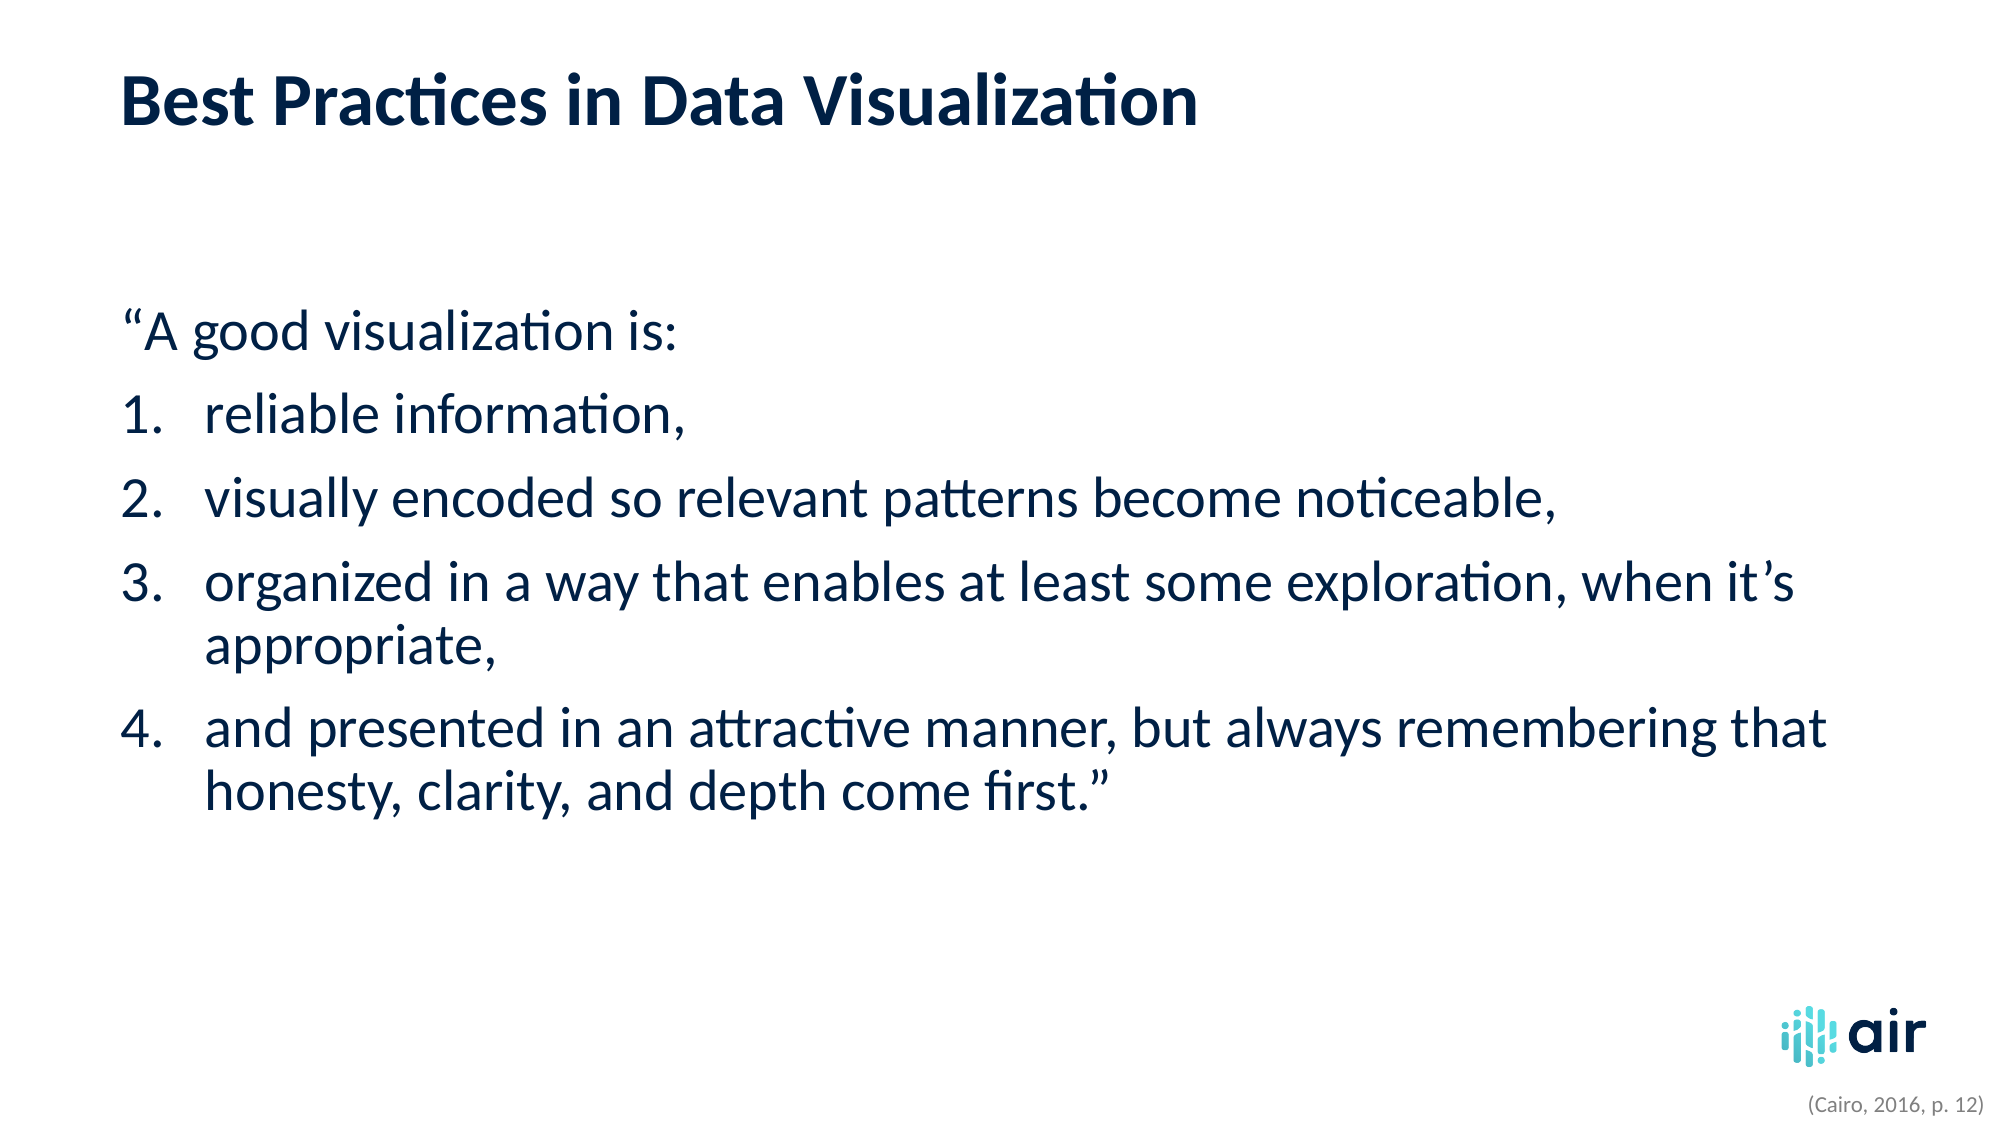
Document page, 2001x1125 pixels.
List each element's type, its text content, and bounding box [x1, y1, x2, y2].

text_box (Cairo, 2016, p. 12) [999, 1082, 2000, 1125]
picture [1773, 1001, 1932, 1070]
list “A good visualization is: reliable information, visually encoded so relevant patterns become noticeable, organized in a way that enables at least some exploration, when it’s appropriate, and presented in an attractive manner, but always remembering that honesty, clarity, and depth come first.” [105, 292, 1895, 1014]
title Best Practices in Data Visualization [105, 52, 1895, 240]
